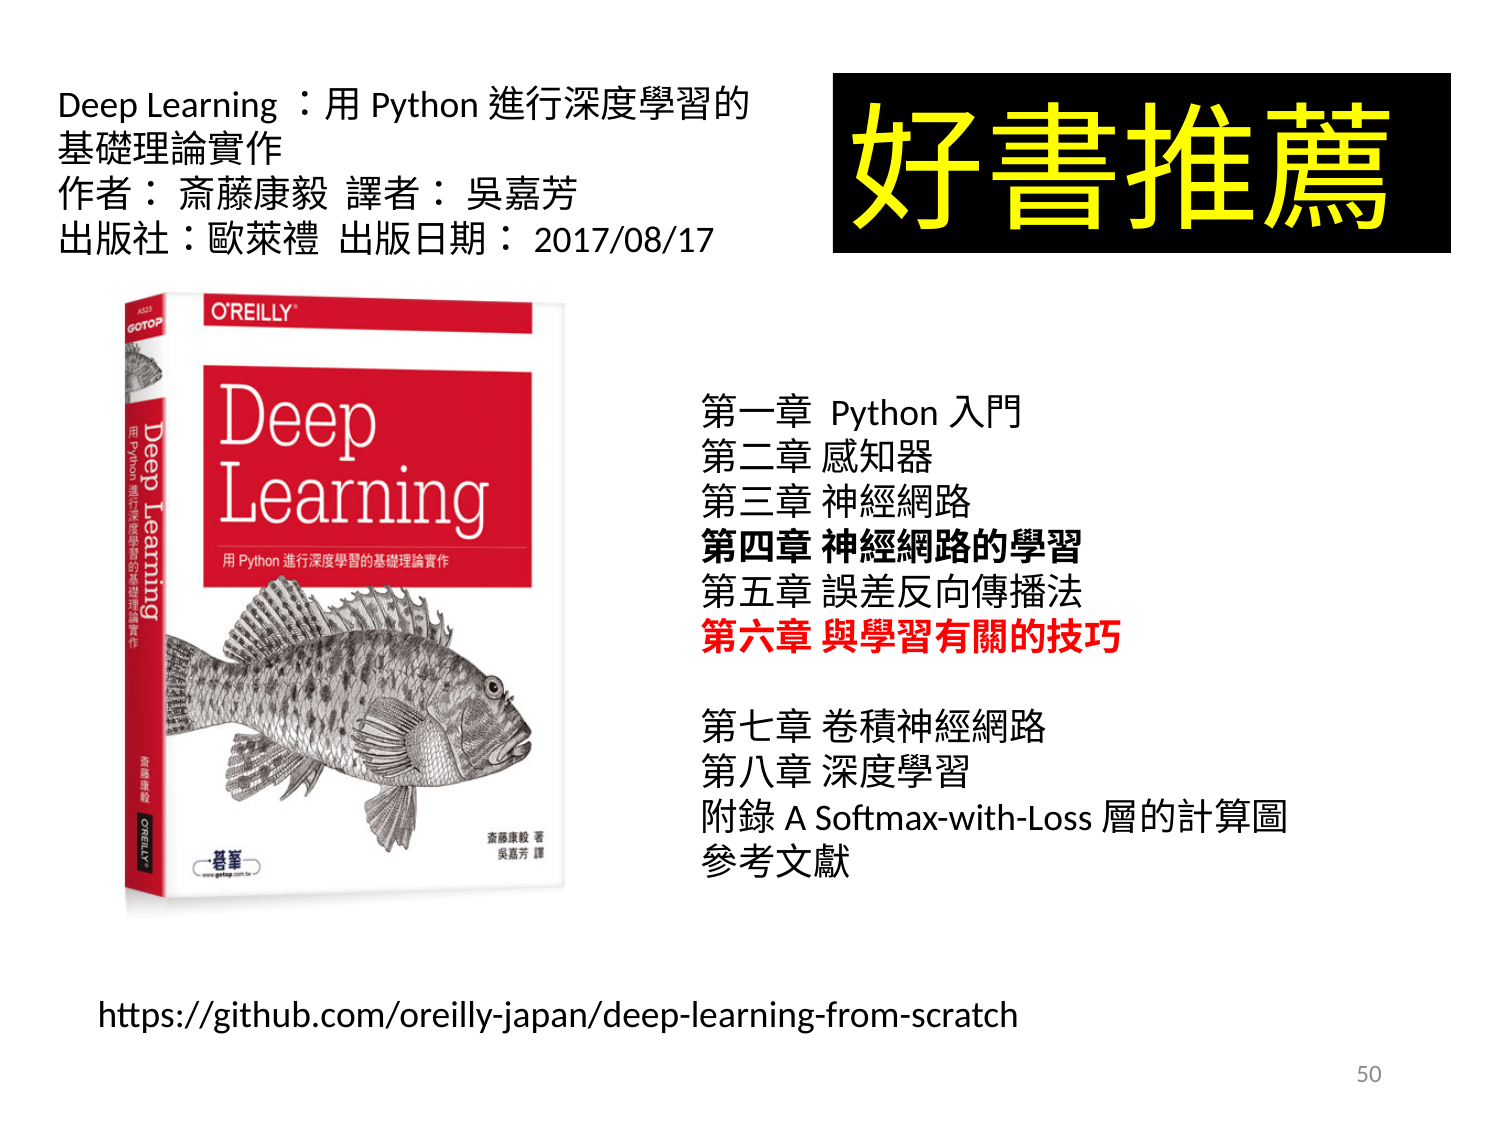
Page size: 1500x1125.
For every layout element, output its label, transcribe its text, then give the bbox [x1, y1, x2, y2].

text_box Deep Learning：用Python進行深度學習的基礎理論實作 作者： 斎藤康毅 譯者： 吳嘉芳 出版社：歐萊禮 出版日期：2017/08/17 [43, 73, 793, 268]
text_box https://github.com/oreilly-japan/deep-learning-from-scratch [82, 982, 1331, 1043]
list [82, 245, 611, 960]
text_box 好書推薦 [832, 73, 1451, 253]
text_box 第一章 Python入門 第二章 感知器 第三章 神經網路 第四章 神經網路的學習 第五章 誤差反向傳播法 第六章 與學習有關的技巧 第七章 卷積神經網路 第八章 深度學習 附錄A Softmax-with-Loss層的計算圖 參考文獻 [685, 380, 1367, 891]
slide_number 50 [1059, 1042, 1397, 1103]
